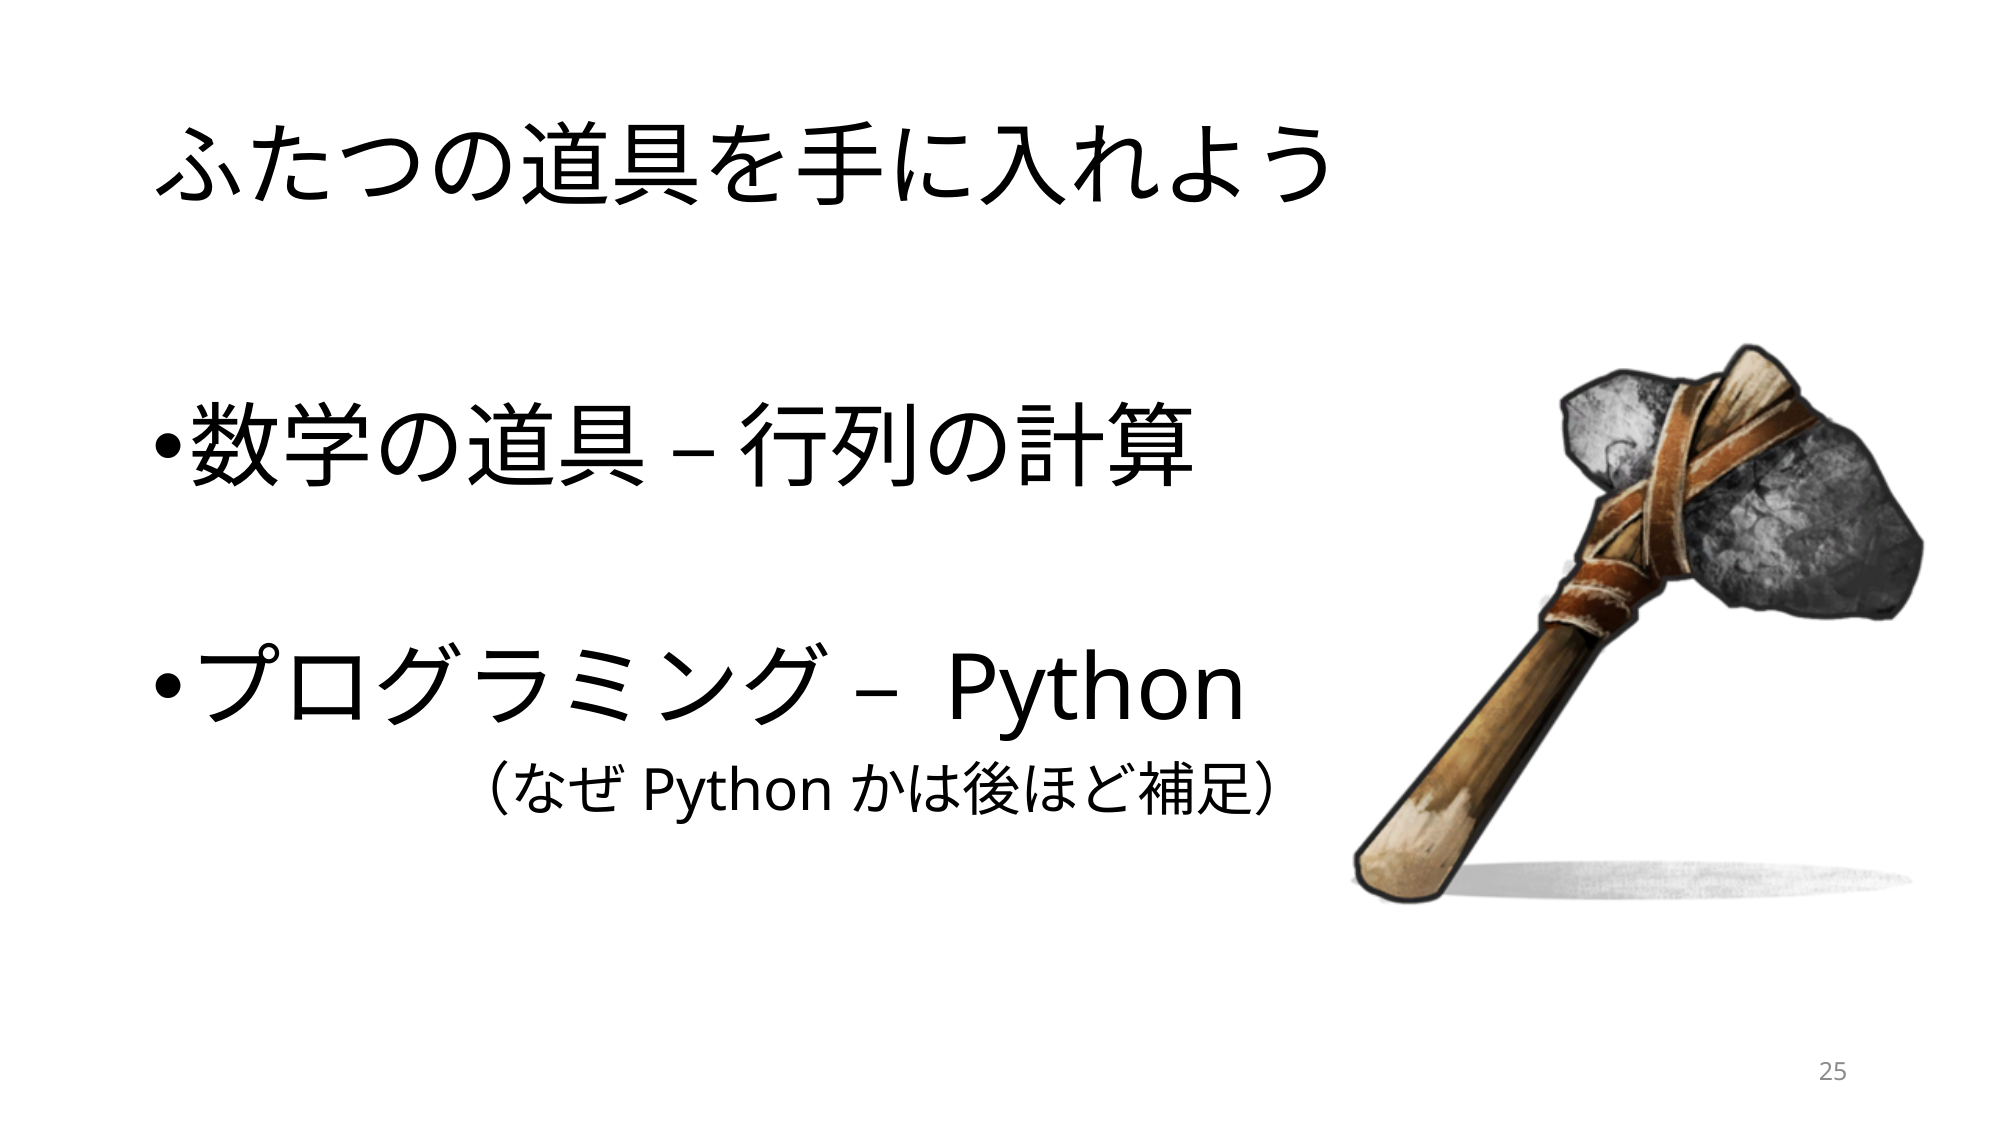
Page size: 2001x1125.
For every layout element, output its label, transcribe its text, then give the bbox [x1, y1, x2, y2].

title ふたつの道具を手に入れよう [137, 59, 1863, 278]
slide_number 25 [1412, 1042, 1863, 1103]
list 数学の道具 – 行列の計算 プログラミング – Python （なぜPythonかは後ほど補足） [137, 392, 1863, 1014]
picture [1319, 306, 1955, 942]
